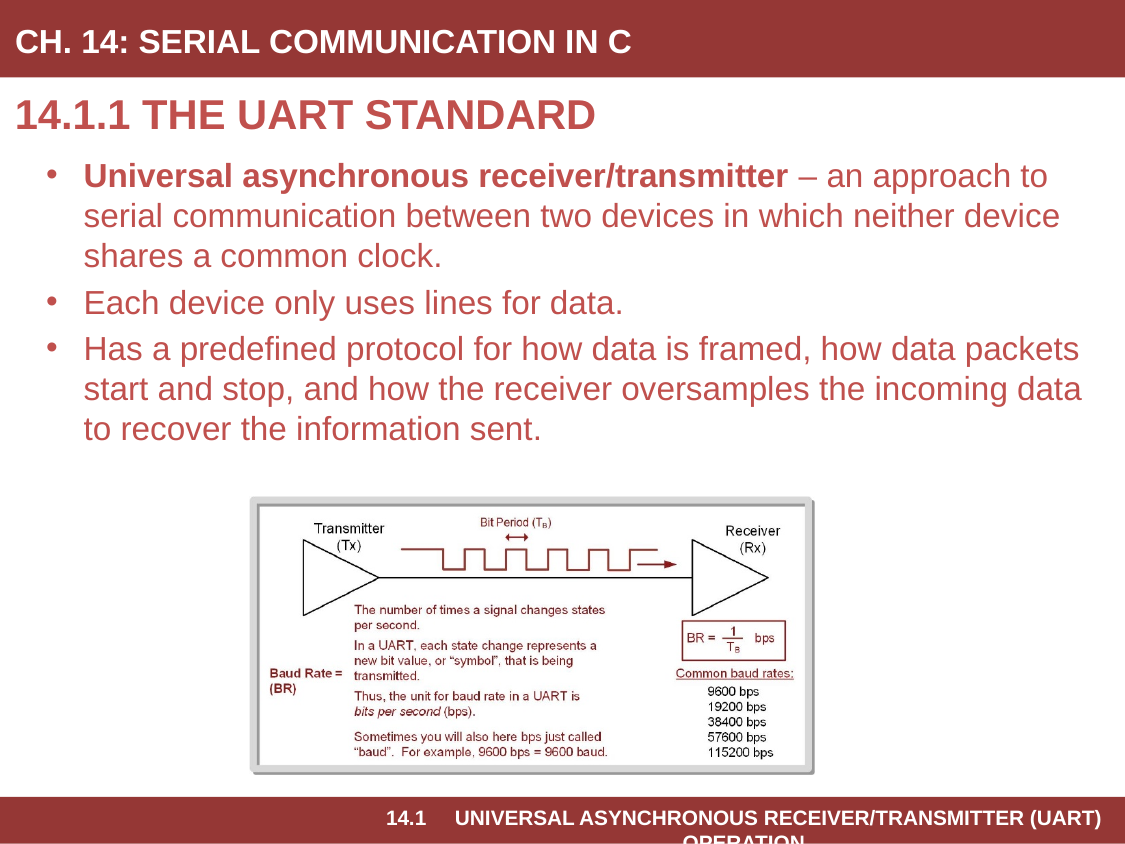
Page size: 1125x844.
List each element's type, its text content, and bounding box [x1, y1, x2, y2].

picture [249, 496, 815, 775]
text_box 14.1.1 The UART Standard [0, 80, 1088, 146]
subtitle 14.1 Universal Asynchronous Receiver/Transmitter (UART) Operation [362, 796, 1125, 844]
text_box Universal asynchronous receiver/transmitter – an approach to serial communication between two devices in which neither device shares a common clock. Each device only uses lines for data. Has a predefined protocol for how data is framed, how data packets start and stop, and how the receiver oversamples the incoming data to recover the information sent. [31, 146, 1125, 620]
title Ch. 14: Serial Communication in C [0, 1, 1125, 78]
text_box [0, 795, 1125, 844]
